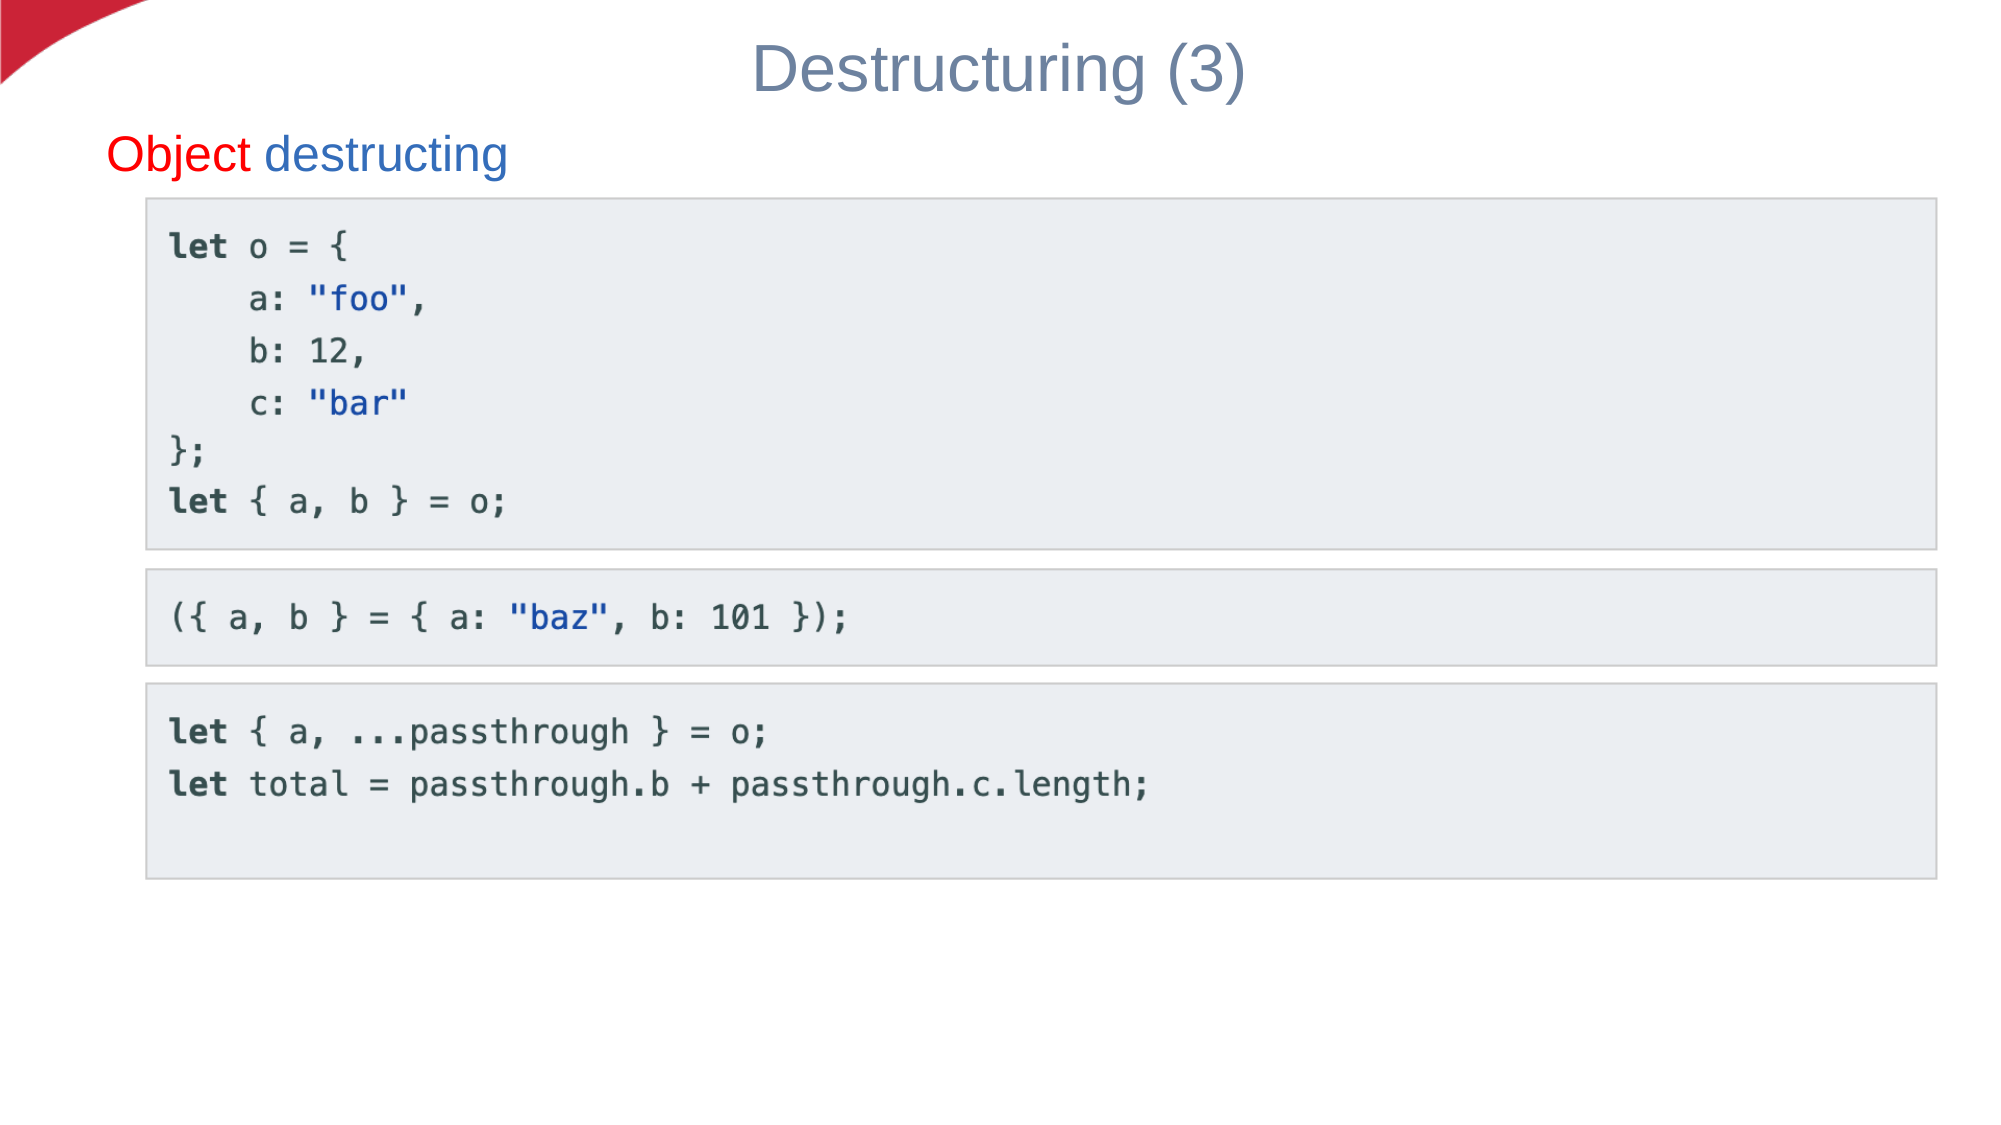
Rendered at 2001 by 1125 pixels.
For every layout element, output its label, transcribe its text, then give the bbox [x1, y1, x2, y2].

picture [137, 187, 1950, 886]
picture [0, 0, 158, 89]
text_box Object destructing [91, 114, 540, 189]
title Destructuring (3) [137, 25, 1863, 115]
